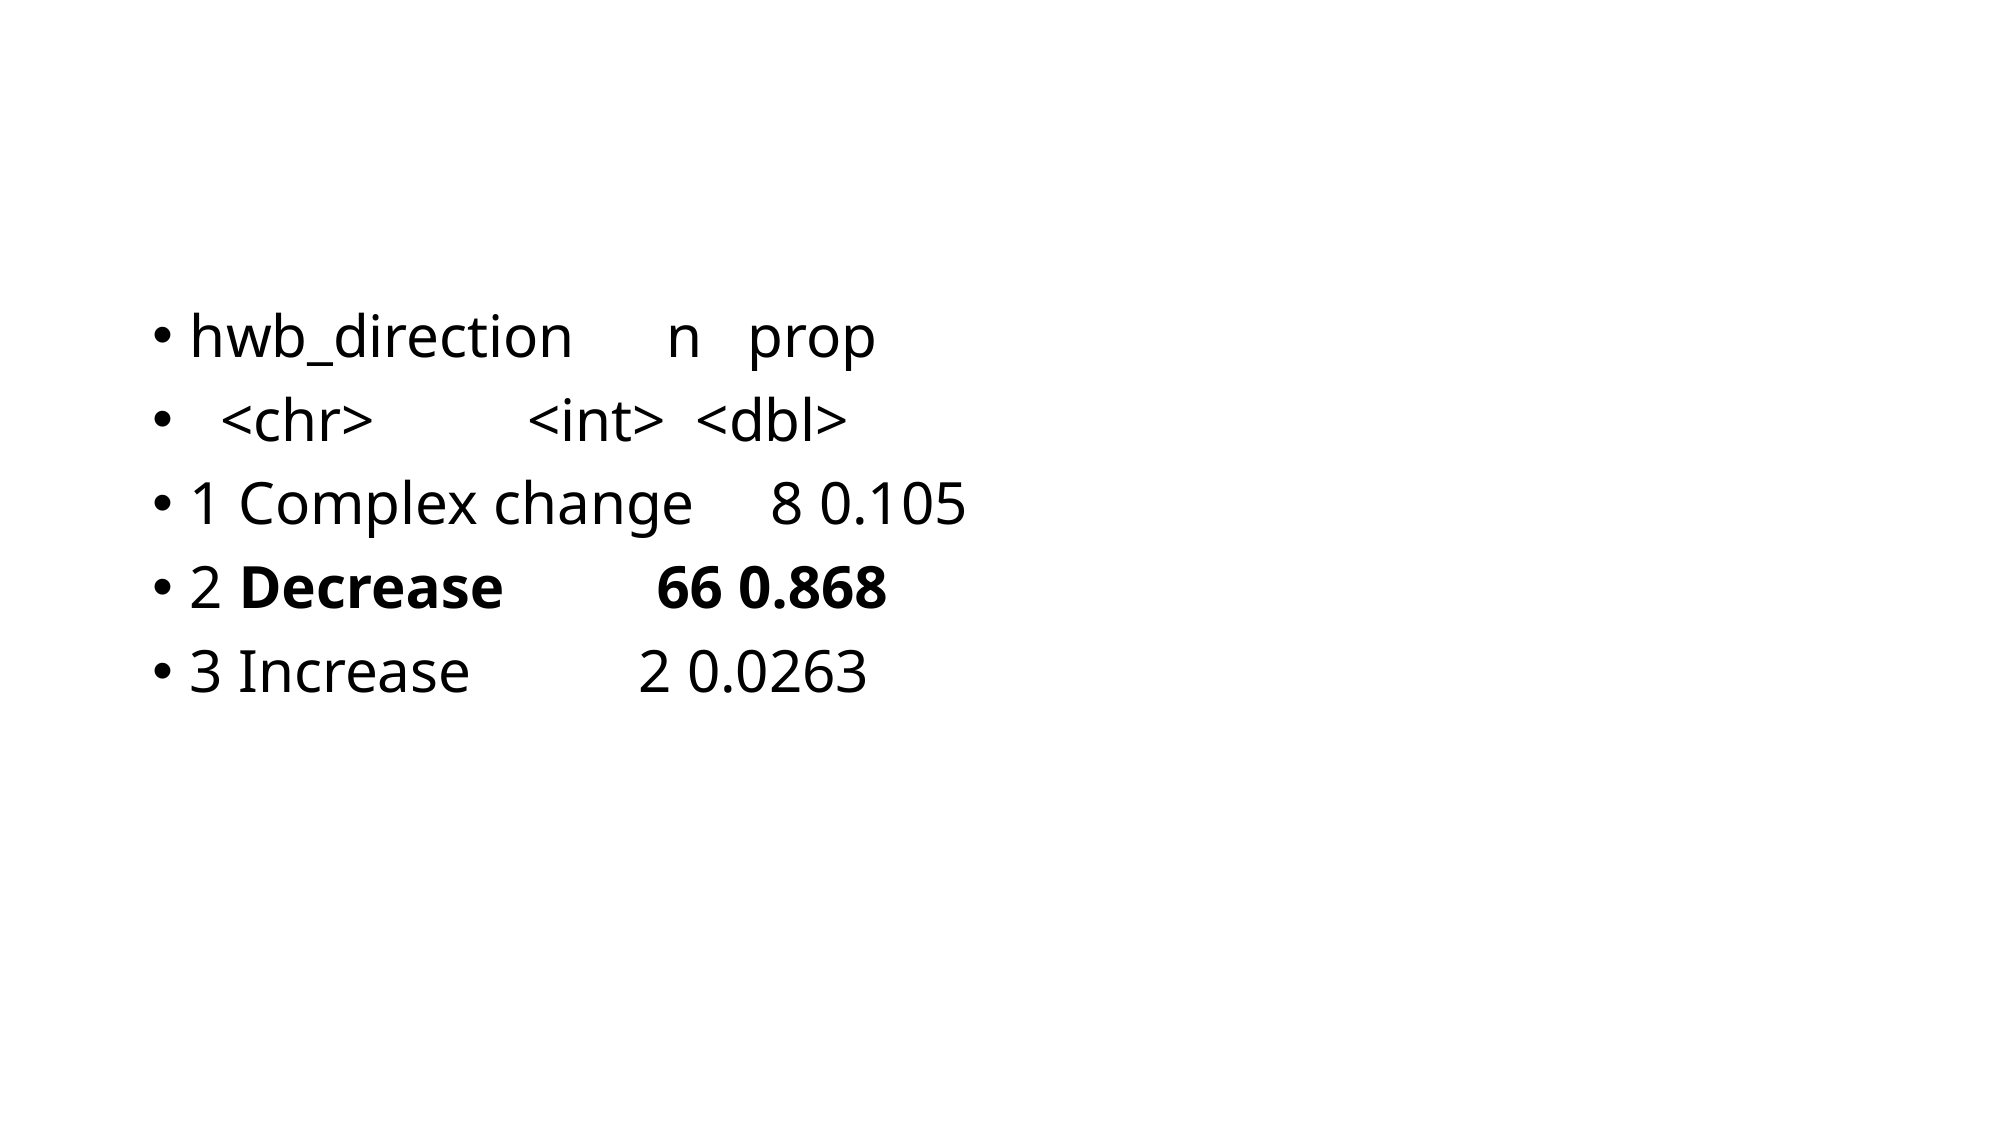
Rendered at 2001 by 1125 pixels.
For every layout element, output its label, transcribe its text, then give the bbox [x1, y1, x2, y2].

list hwb_direction n prop <chr> <int> <dbl> 1 Complex change 8 0.105 2 Decrease 66 0.868 3 Increase 2 0.0263 [137, 299, 1863, 1014]
